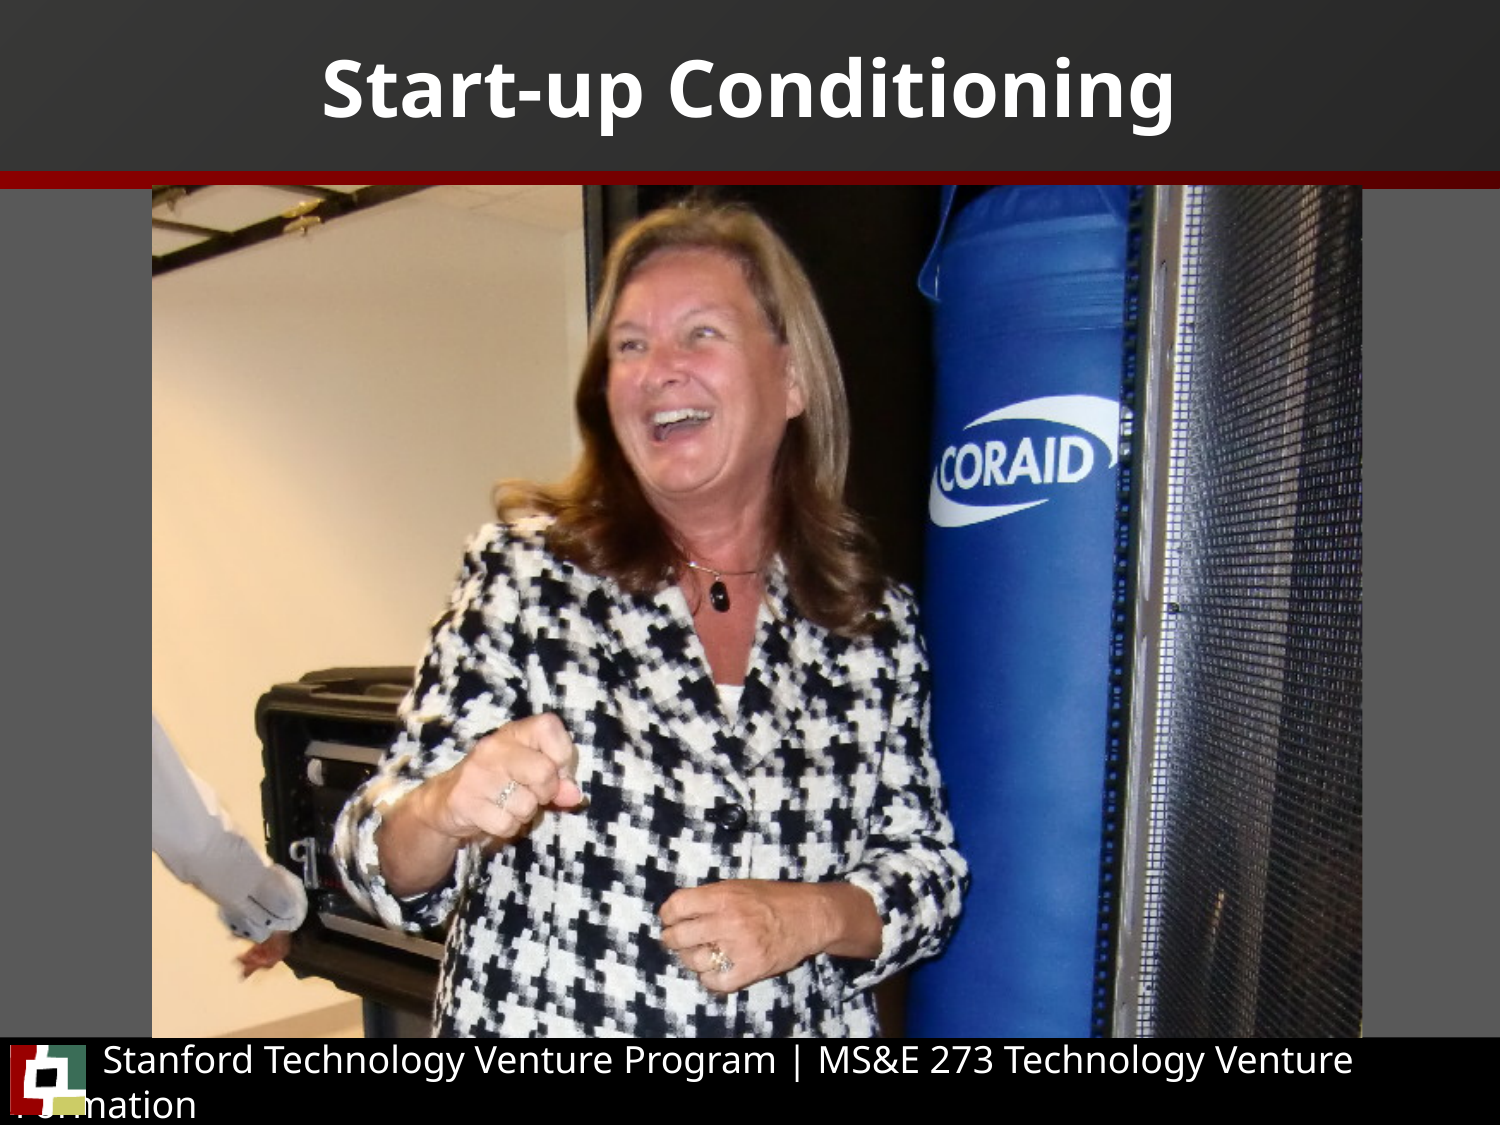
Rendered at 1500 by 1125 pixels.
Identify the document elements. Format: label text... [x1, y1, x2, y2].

title Start-up Conditioning [37, 4, 1463, 168]
picture [10, 1045, 86, 1115]
picture [151, 185, 1363, 1038]
